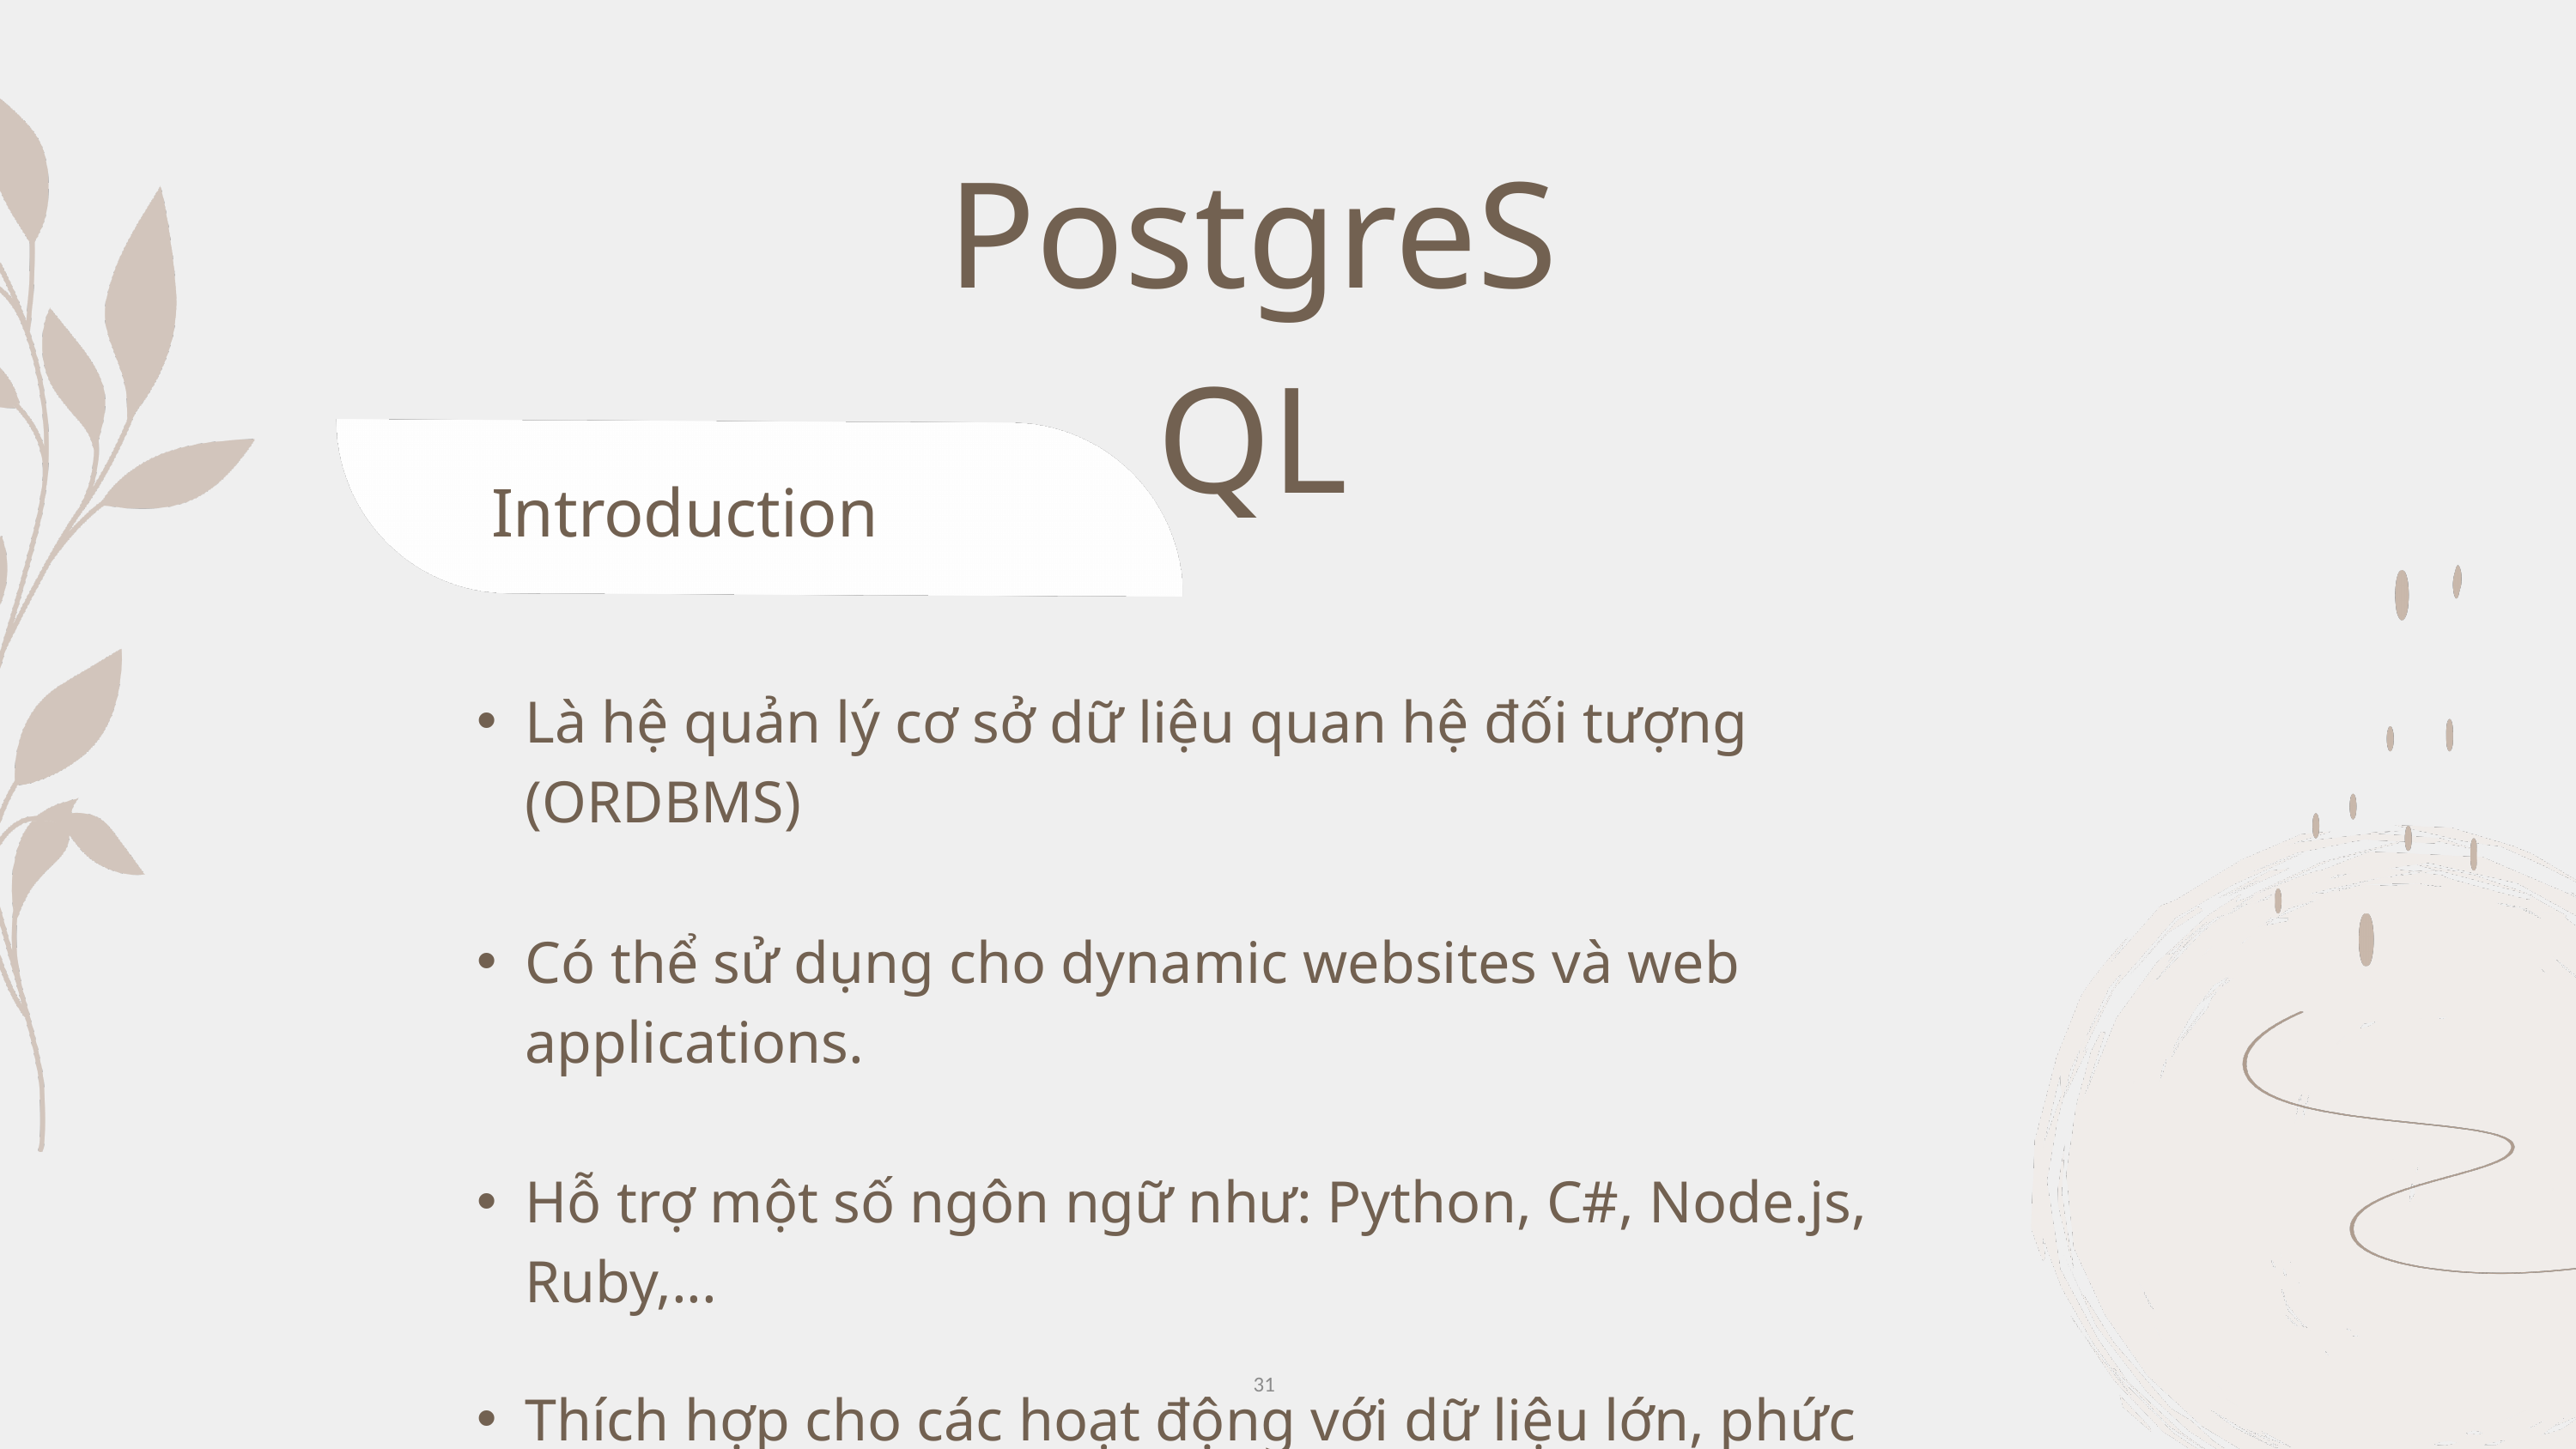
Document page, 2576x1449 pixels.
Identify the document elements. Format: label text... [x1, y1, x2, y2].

text_box Là hệ quản lý cơ sở dữ liệu quan hệ đối tượng (ORDBMS) Có thể sử dụng cho dynamic websites và web applications. Hỗ trợ một số ngôn ngữ như: Python, C#, Node.js, Ruby,... Thích hợp cho các hoạt động với dữ liệu lớn, phức tạp [428, 674, 1932, 1449]
text_box [336, 419, 1183, 597]
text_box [1936, 650, 2576, 1449]
text_box PostgreSQL [936, 112, 1570, 523]
slide_number 31 [987, 1357, 1288, 1410]
picture [2275, 556, 2477, 650]
text_box Introduction [491, 457, 937, 550]
text_box [0, 41, 255, 1152]
